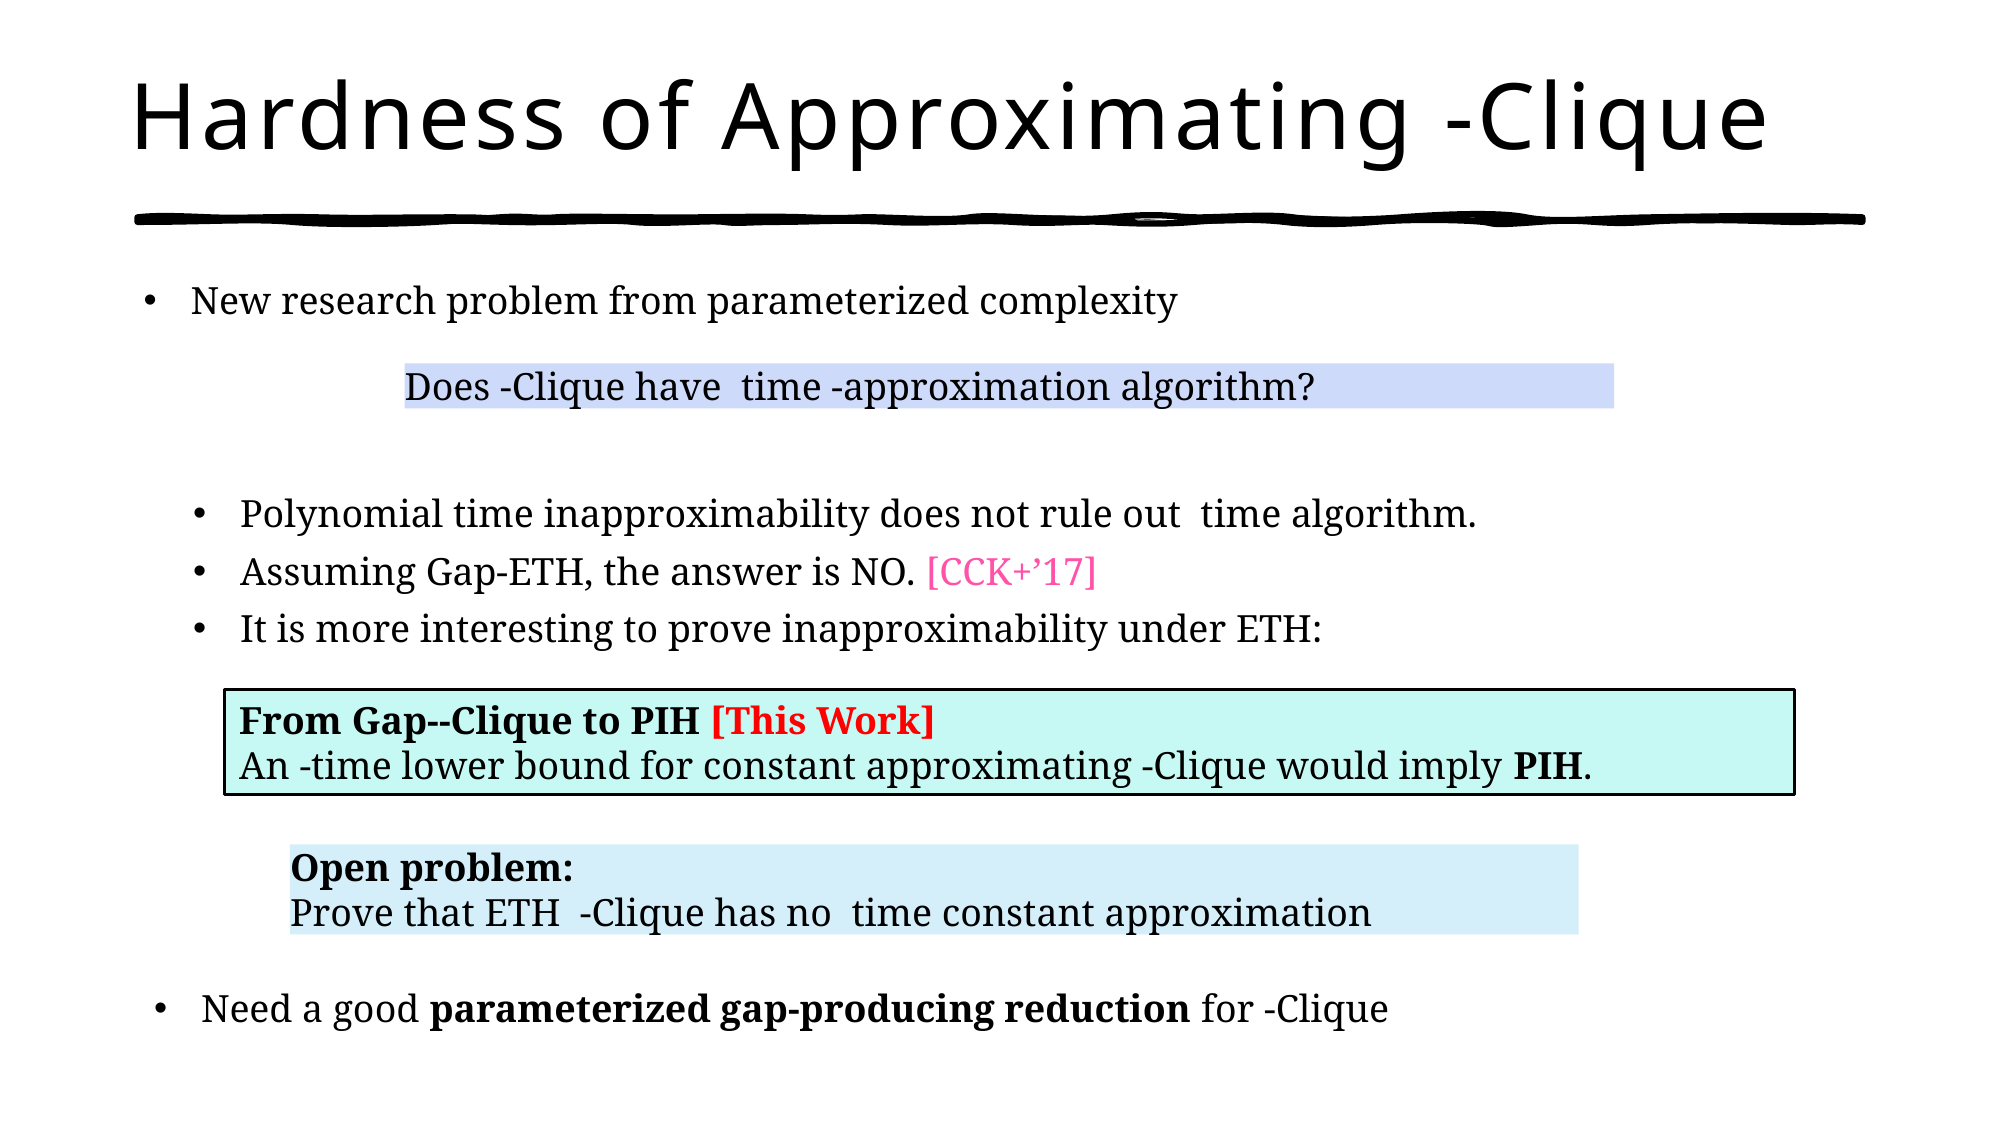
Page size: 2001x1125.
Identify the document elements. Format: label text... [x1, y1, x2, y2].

text_box New research problem from parameterized complexity [128, 269, 1568, 330]
